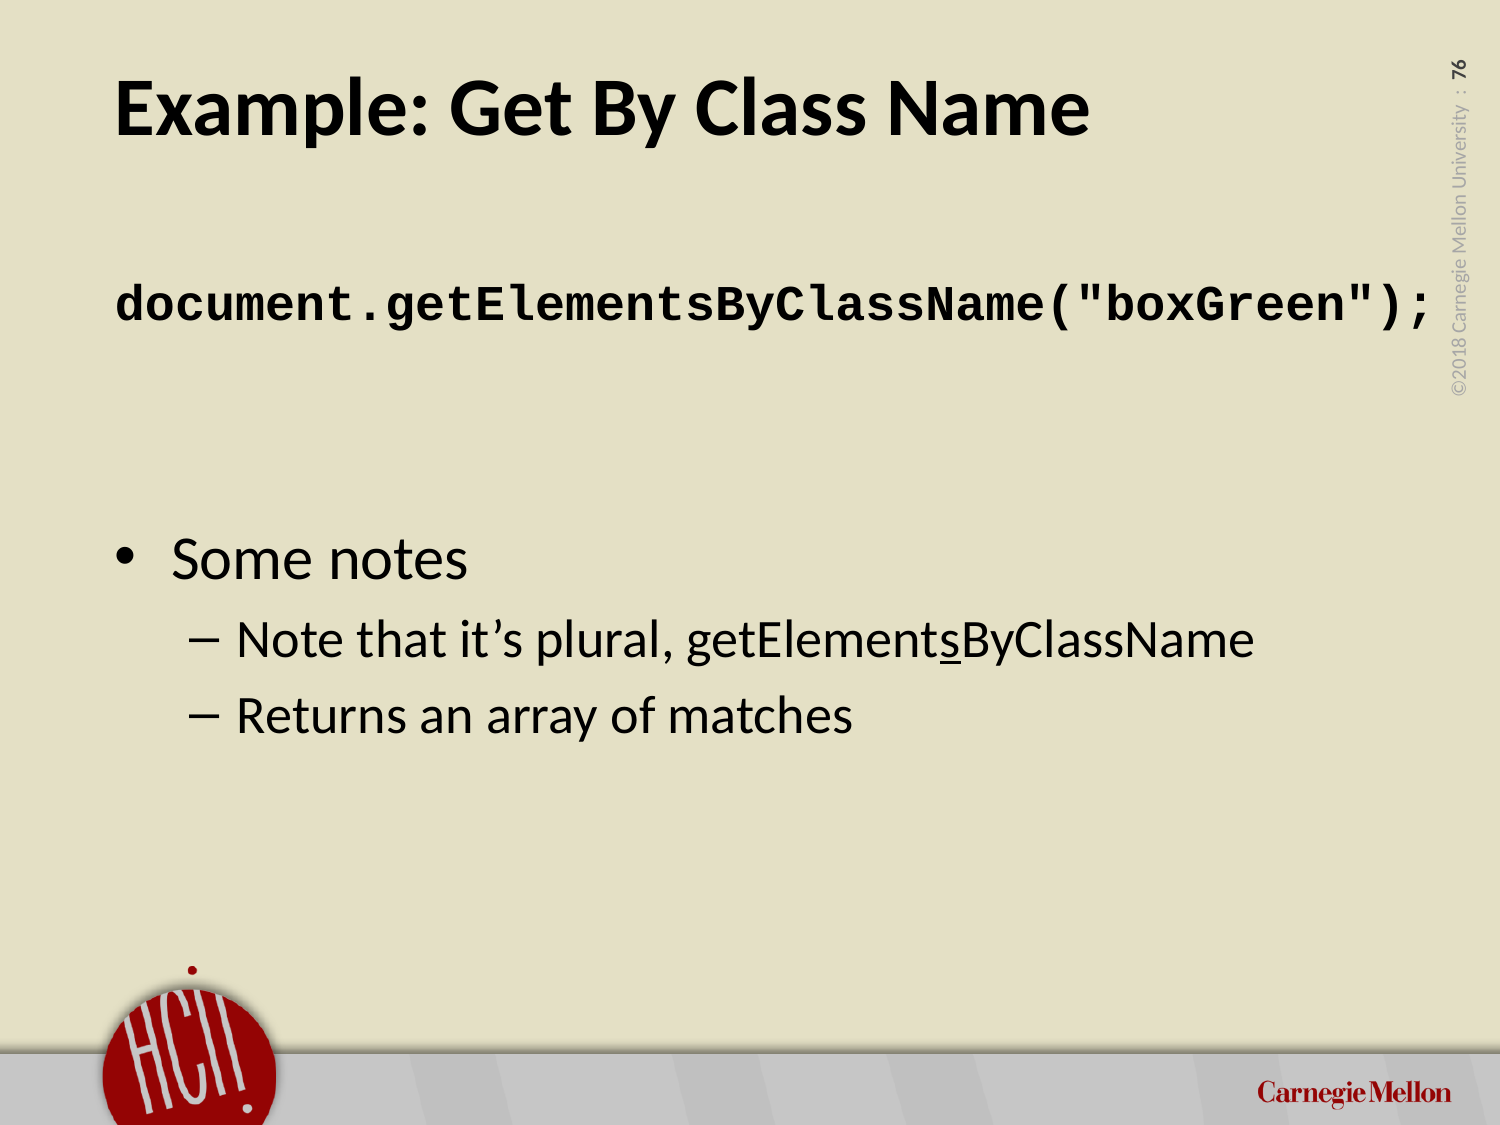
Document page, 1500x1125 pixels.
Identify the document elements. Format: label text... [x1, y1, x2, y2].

list document.getElementsByClassName("boxGreen"); Some notes Note that it’s plural, getElementsByClassName Returns an array of matches [99, 262, 1463, 1005]
title Example: Get By Class Name [99, 45, 1425, 233]
picture [0, 0, 1500, 1125]
